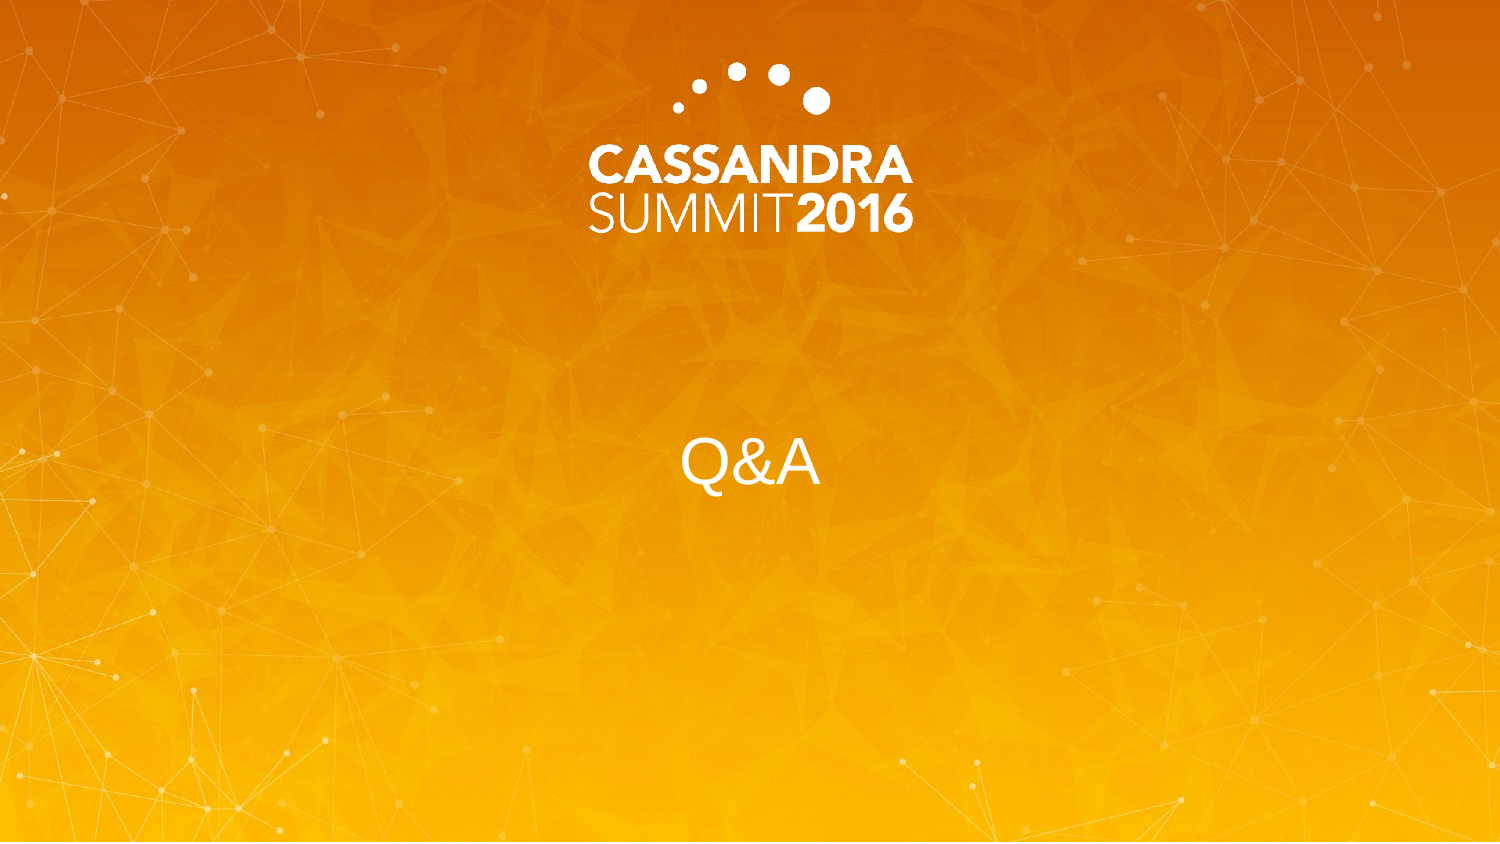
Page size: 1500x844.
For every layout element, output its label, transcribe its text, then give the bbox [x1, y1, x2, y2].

title Q&A [74, 387, 1426, 529]
picture [0, 0, 1500, 842]
